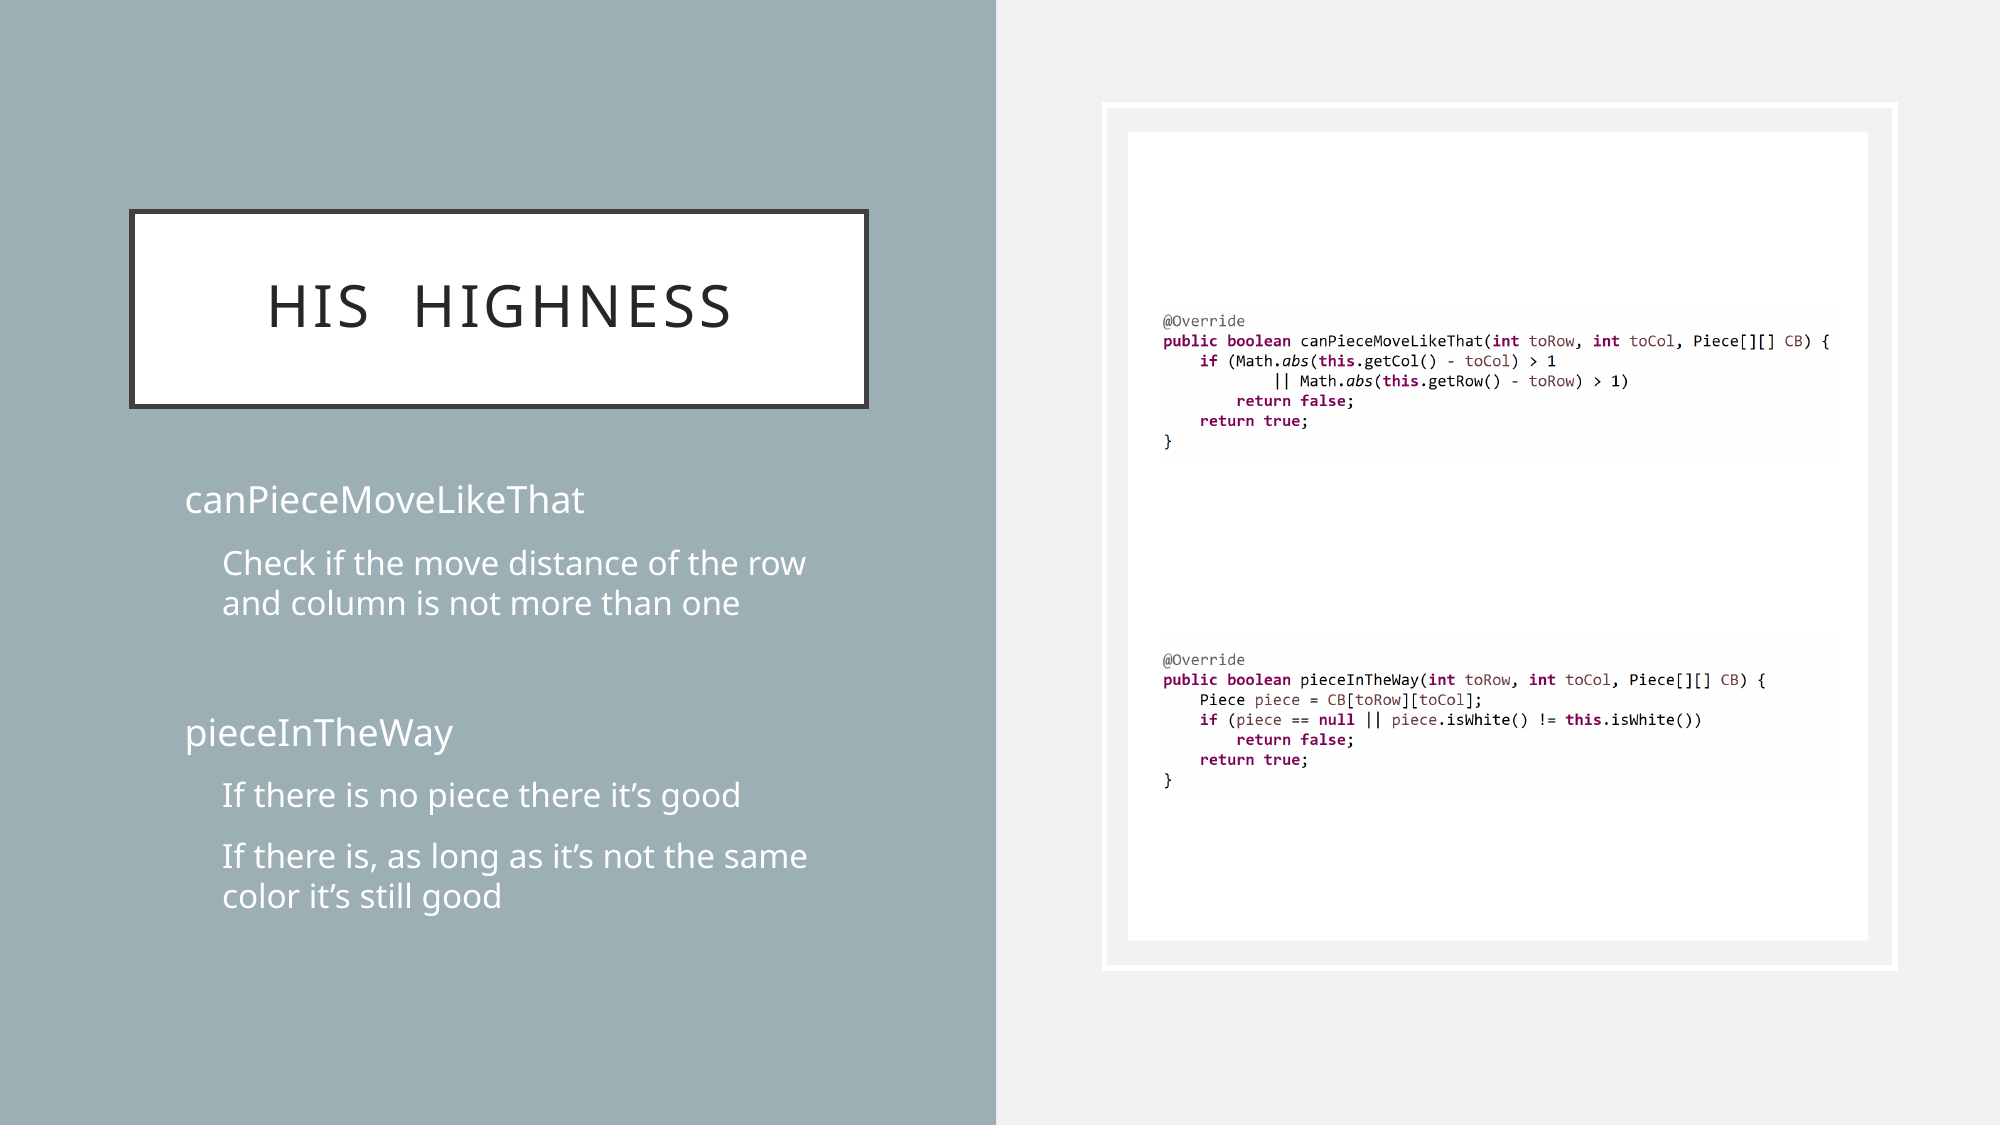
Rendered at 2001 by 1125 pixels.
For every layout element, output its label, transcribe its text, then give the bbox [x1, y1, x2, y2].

text_box [1127, 131, 1869, 942]
title His highness [129, 209, 869, 409]
text_box [1103, 104, 1896, 969]
picture [1158, 637, 1841, 801]
picture [1158, 309, 1841, 461]
list canPieceMoveLikeThat Check if the move distance of the row and column is not more than one pieceInTheWay If there is no piece there it’s good If there is, as long as it’s not the same color it’s still good [131, 468, 867, 969]
text_box [0, 0, 997, 1125]
